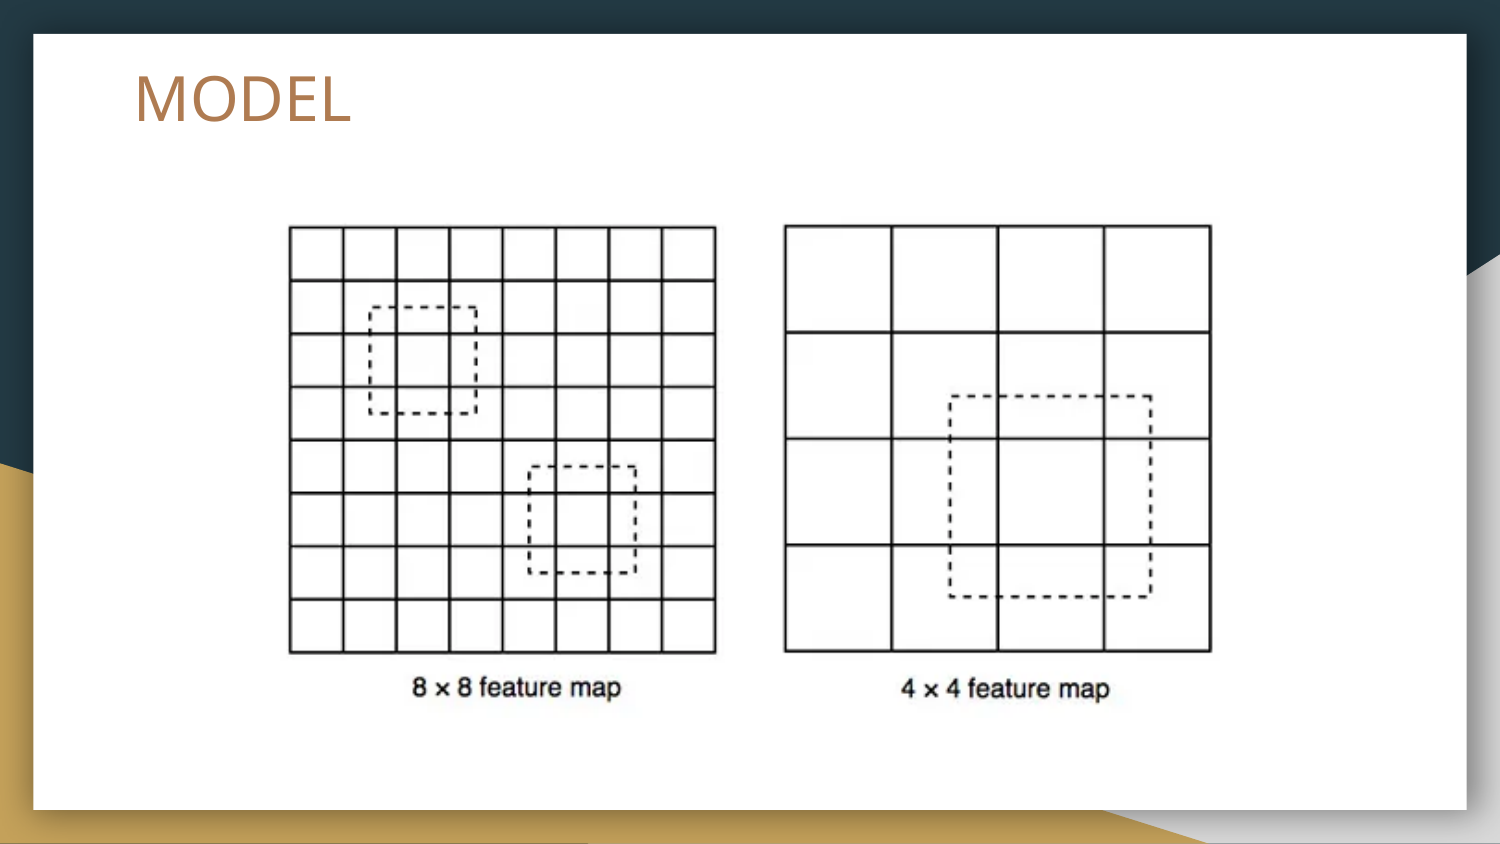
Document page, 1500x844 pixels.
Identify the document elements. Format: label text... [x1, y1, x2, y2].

picture [279, 216, 1221, 719]
title MODEL [118, 43, 1350, 201]
